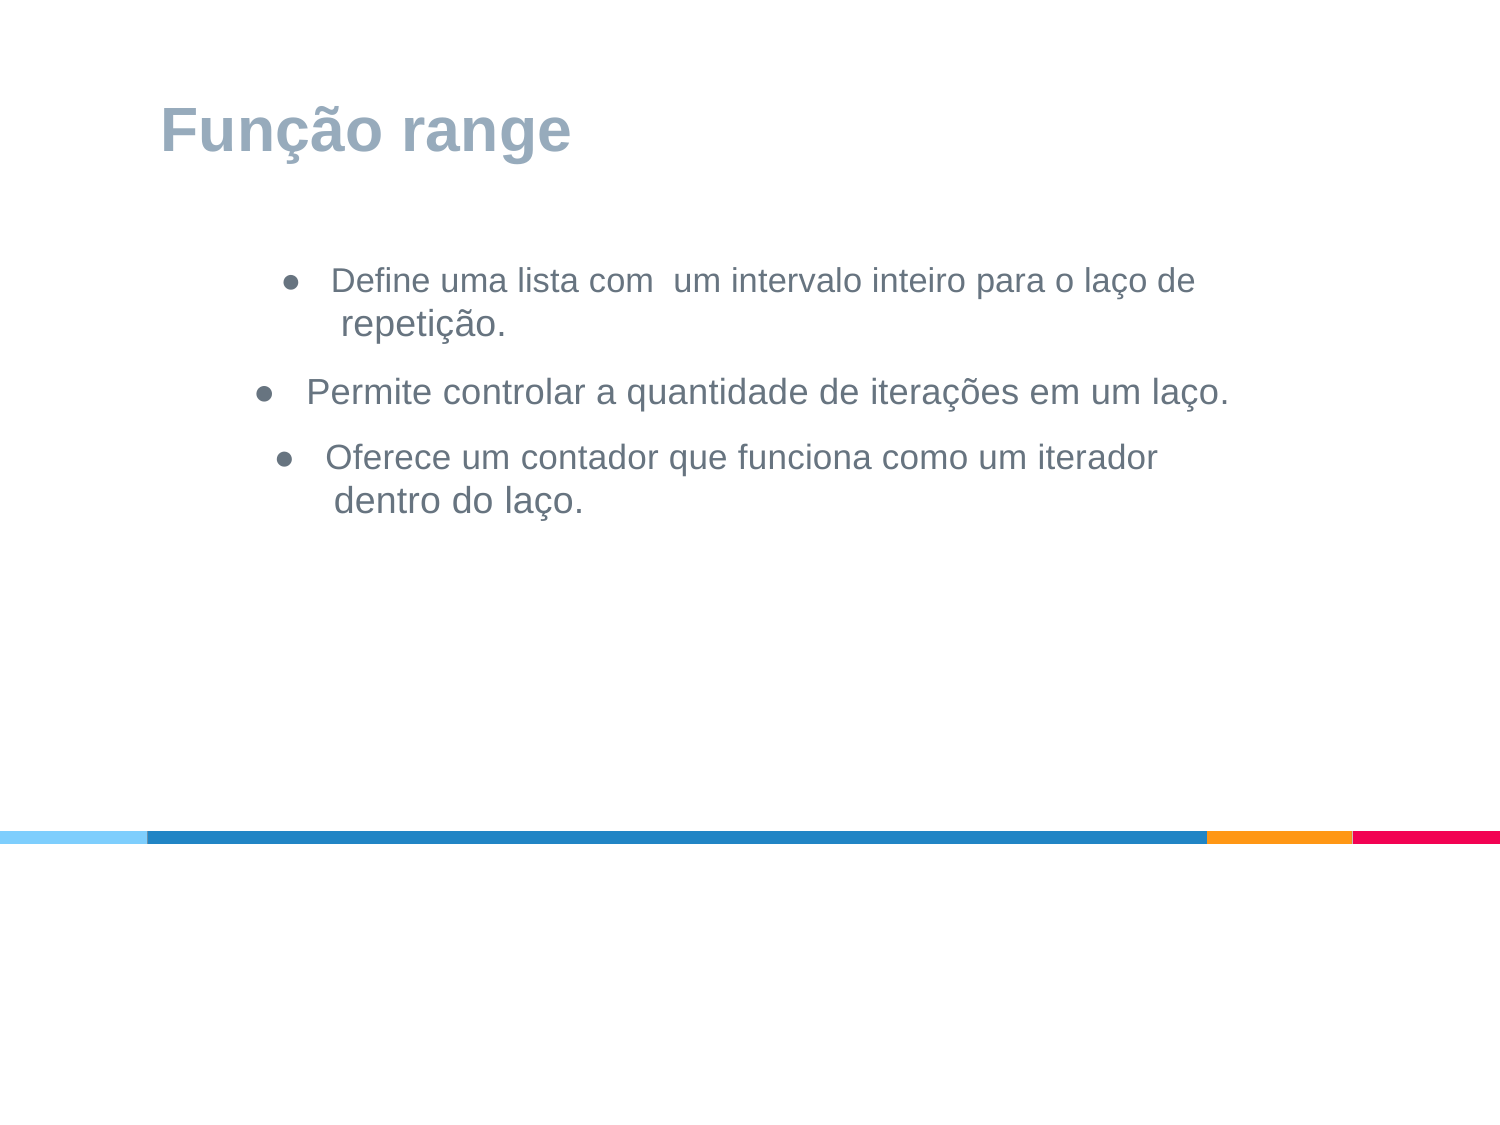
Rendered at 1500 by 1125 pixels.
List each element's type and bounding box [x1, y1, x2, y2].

picture [0, 0, 1500, 844]
